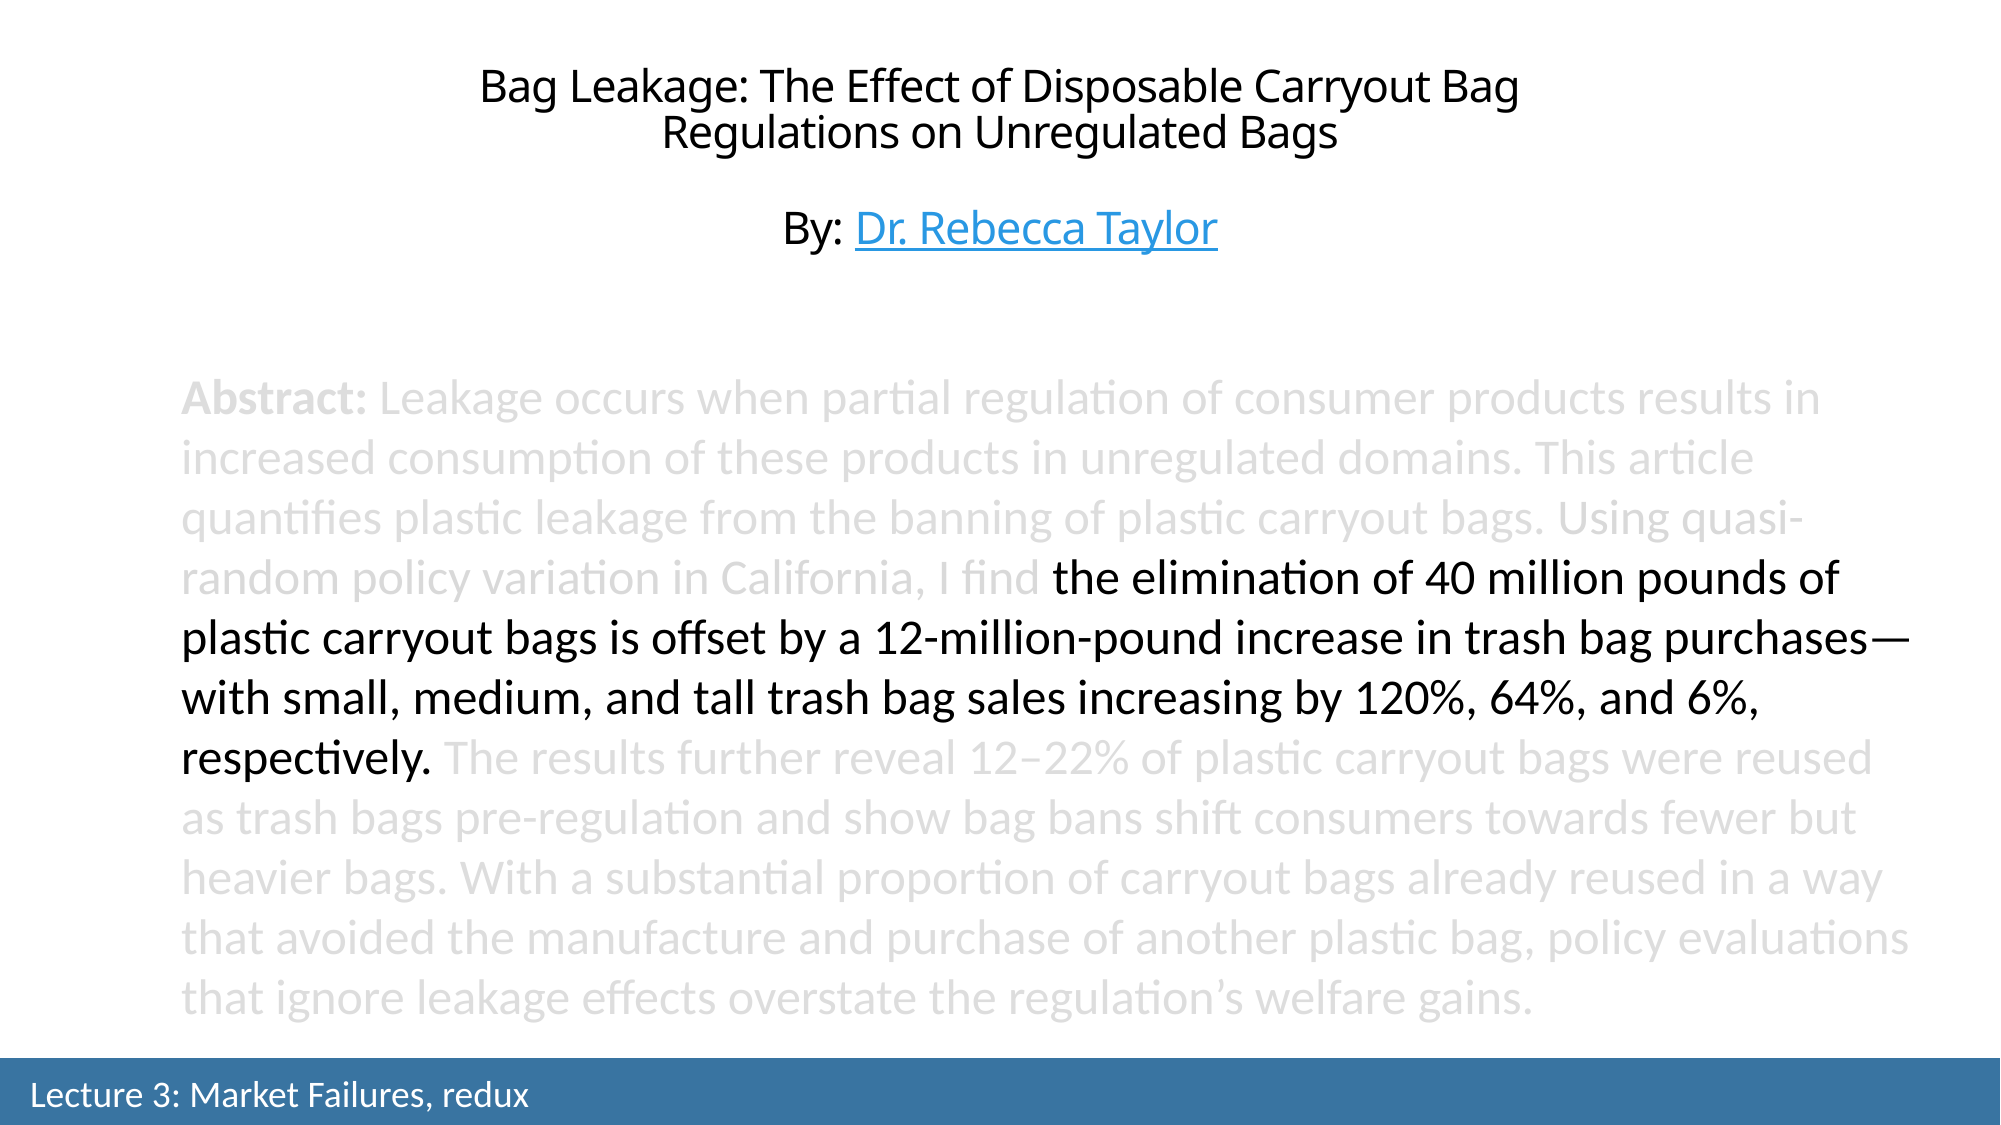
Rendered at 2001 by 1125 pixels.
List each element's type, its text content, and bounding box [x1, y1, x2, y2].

text_box Bag Leakage: The Effect of Disposable Carryout Bag Regulations on Unregulated Bags By: Dr. Rebecca Taylor [374, 56, 1625, 263]
text_box Abstract: Leakage occurs when partial regulation of consumer products results in increased consumption of these products in unregulated domains. This article quantifies plastic leakage from the banning of plastic carryout bags. Using quasi-random policy variation in California, I find the elimination of 40 million pounds of plastic carryout bags is offset by a 12-million-pound increase in trash bag purchases—with small, medium, and tall trash bag sales increasing by 120%, 64%, and 6%, respectively. The results further reveal 12–22% of plastic carryout bags were reused as trash bags pre-regulation and show bag bans shift consumers towards fewer but heavier bags. With a substantial proportion of carryout bags already reused in a way that avoided the manufacture and purchase of another plastic bag, policy evaluations that ignore leakage effects overstate the regulation’s welfare gains. [91, 307, 1937, 1033]
